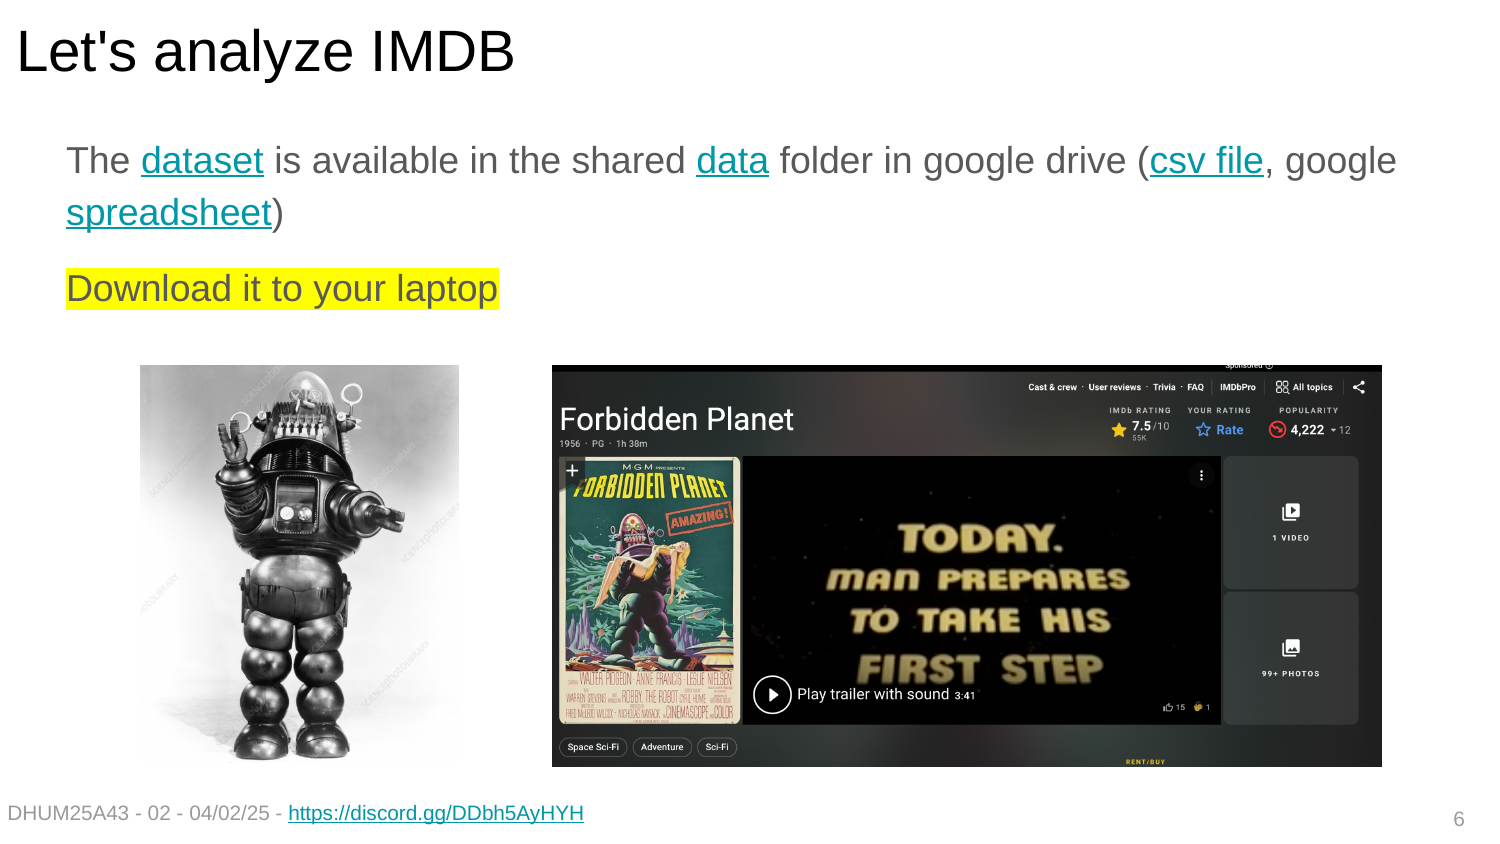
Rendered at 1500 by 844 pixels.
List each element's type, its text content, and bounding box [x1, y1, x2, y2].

picture [140, 364, 459, 763]
list The dataset is available in the shared data folder in google drive (csv file, google spreadsheet) Download it to your laptop [51, 114, 1486, 619]
picture [552, 364, 1382, 768]
title Let's analyze IMDB [1, 0, 1399, 169]
